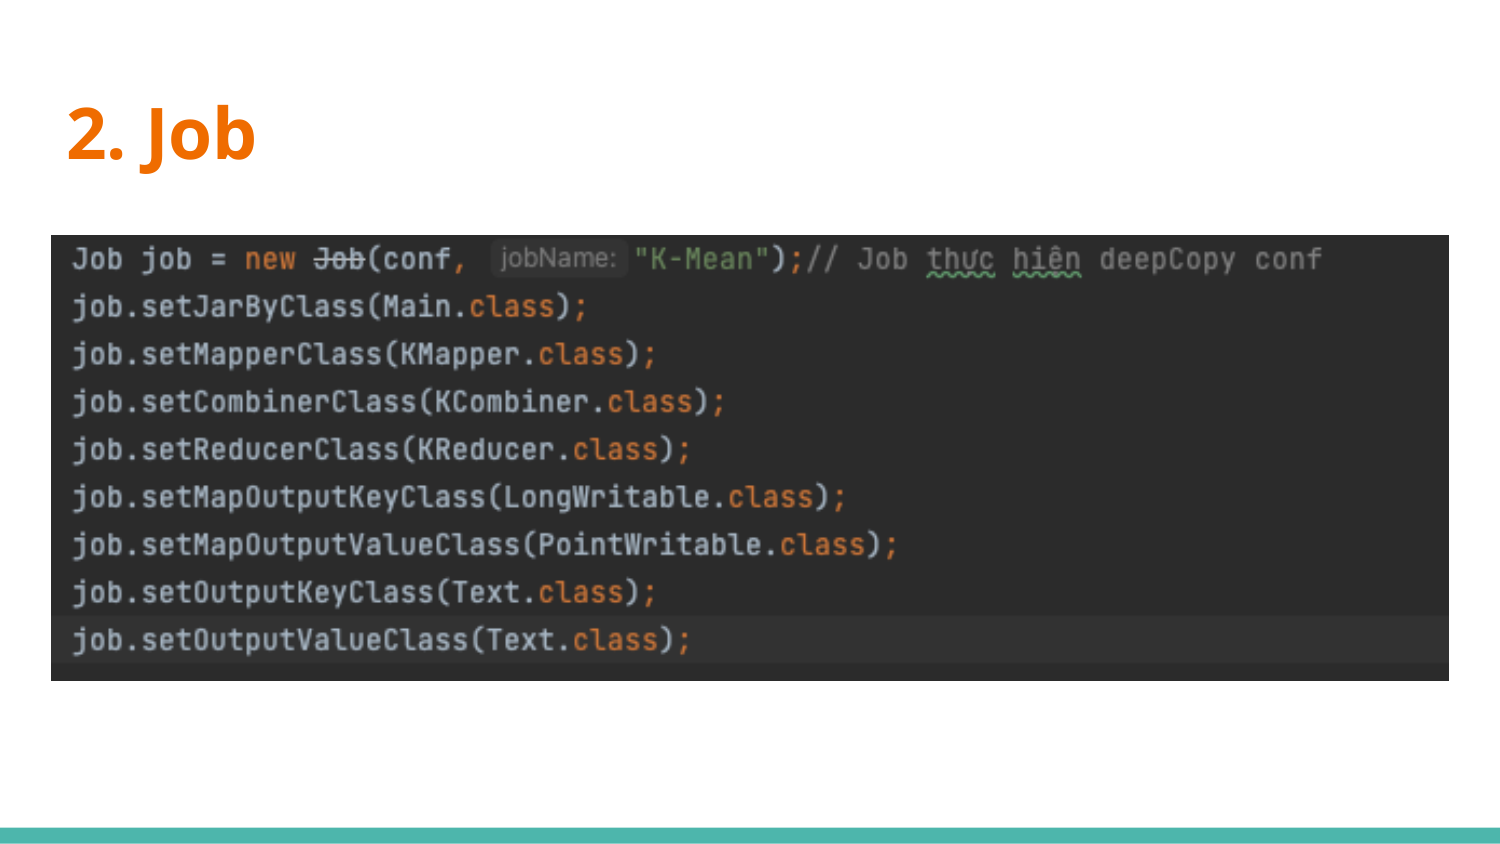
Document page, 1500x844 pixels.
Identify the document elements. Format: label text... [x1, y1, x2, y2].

title 2. Job [51, 72, 1449, 189]
picture [50, 235, 1450, 681]
